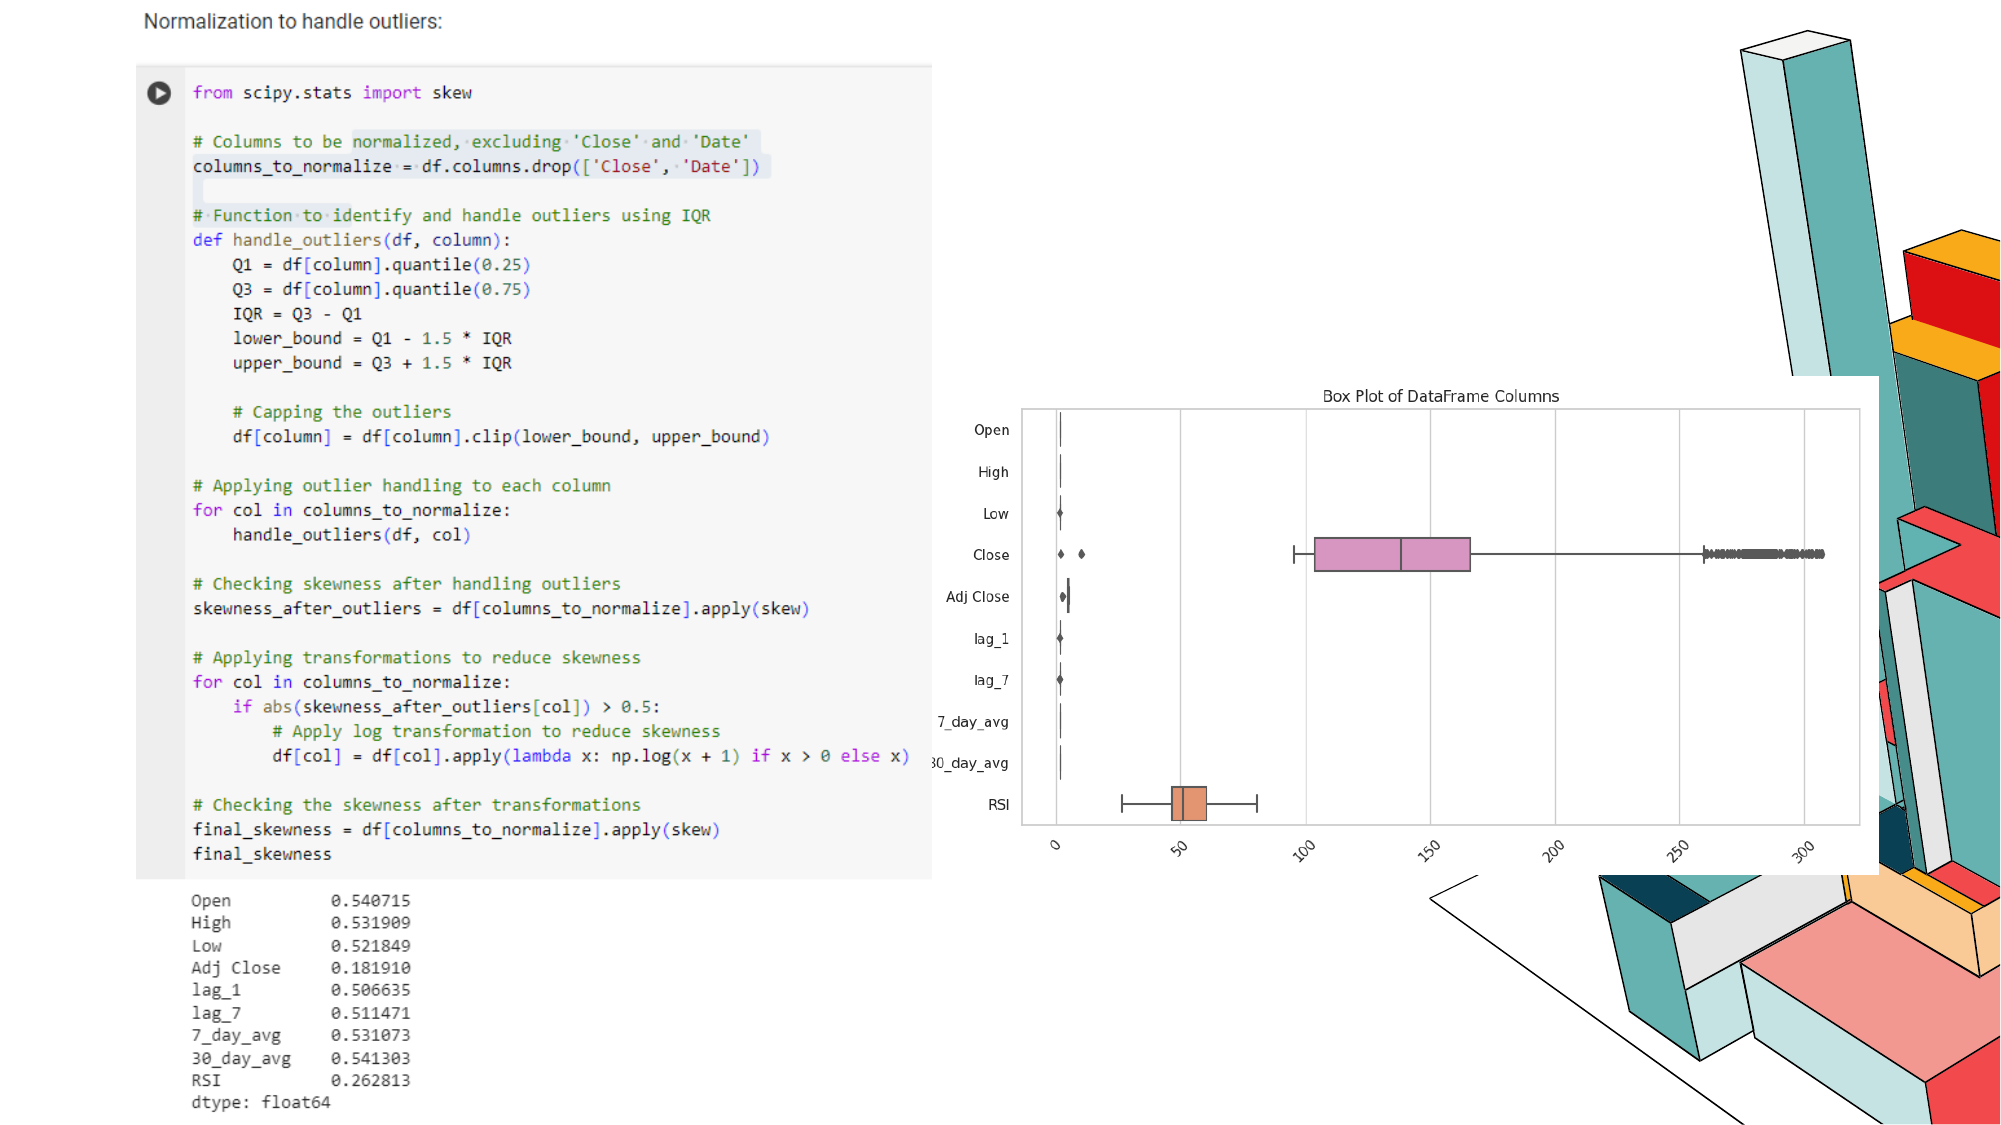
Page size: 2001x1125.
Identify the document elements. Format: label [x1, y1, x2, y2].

picture [136, 0, 1879, 1125]
